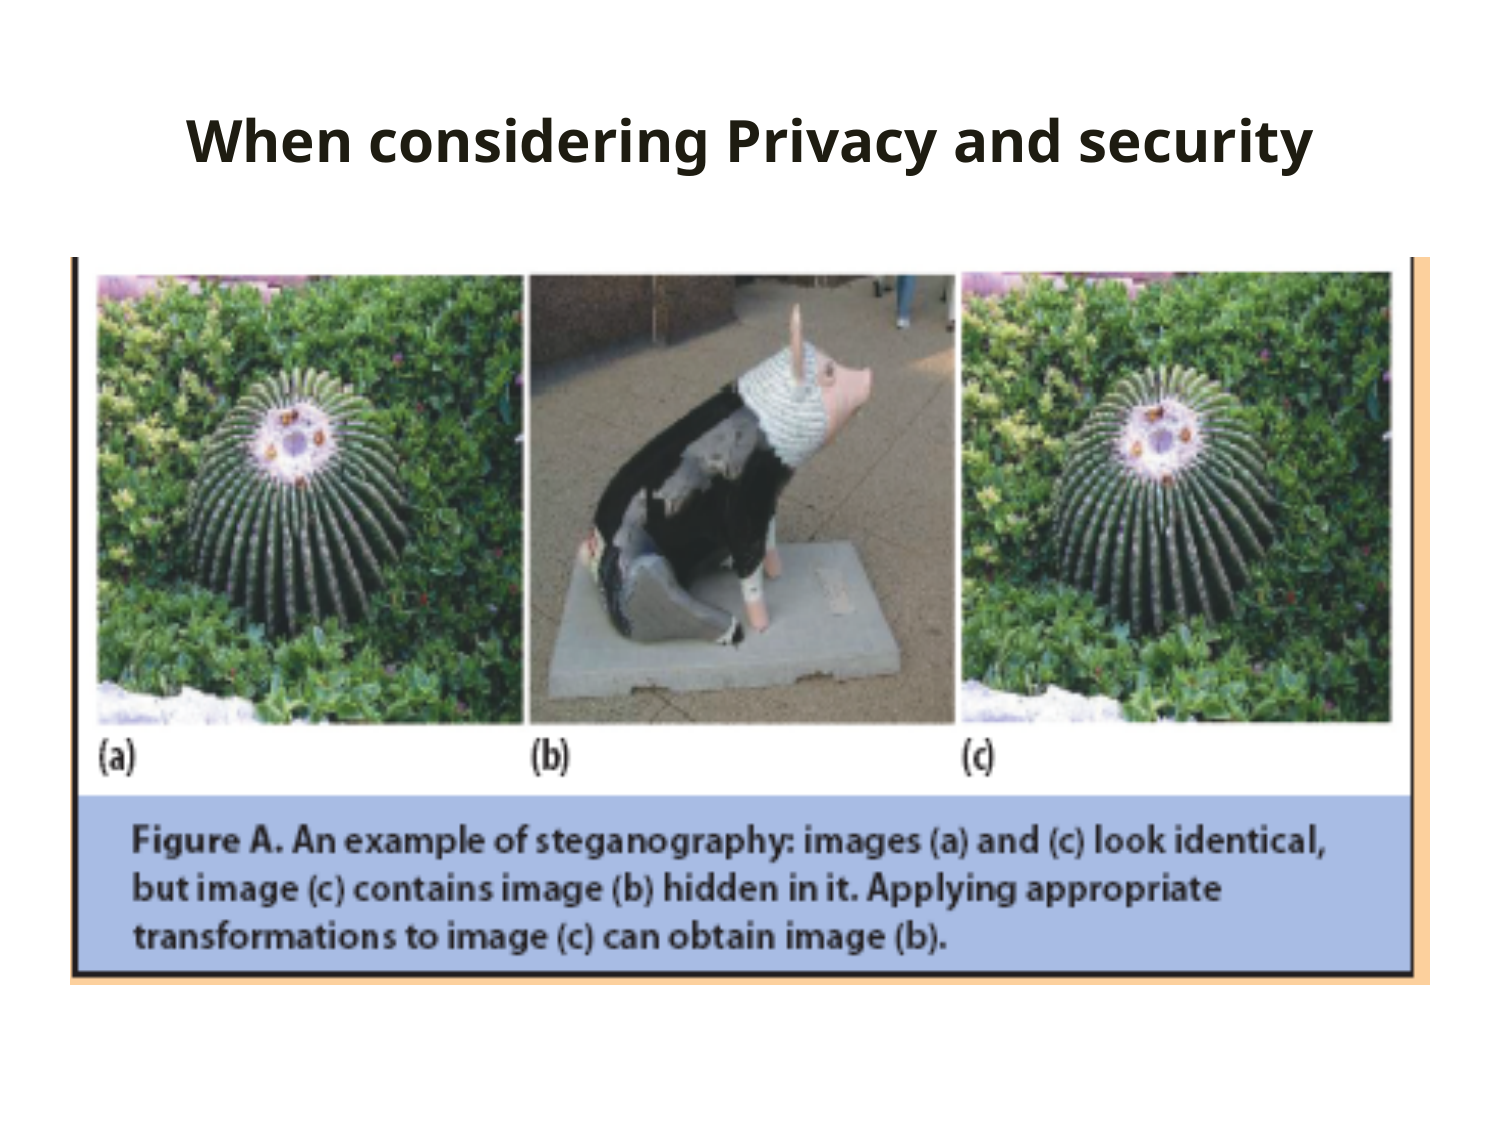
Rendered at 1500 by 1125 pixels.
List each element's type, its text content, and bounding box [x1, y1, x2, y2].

picture [70, 257, 1430, 985]
title When considering Privacy and security [74, 44, 1426, 233]
